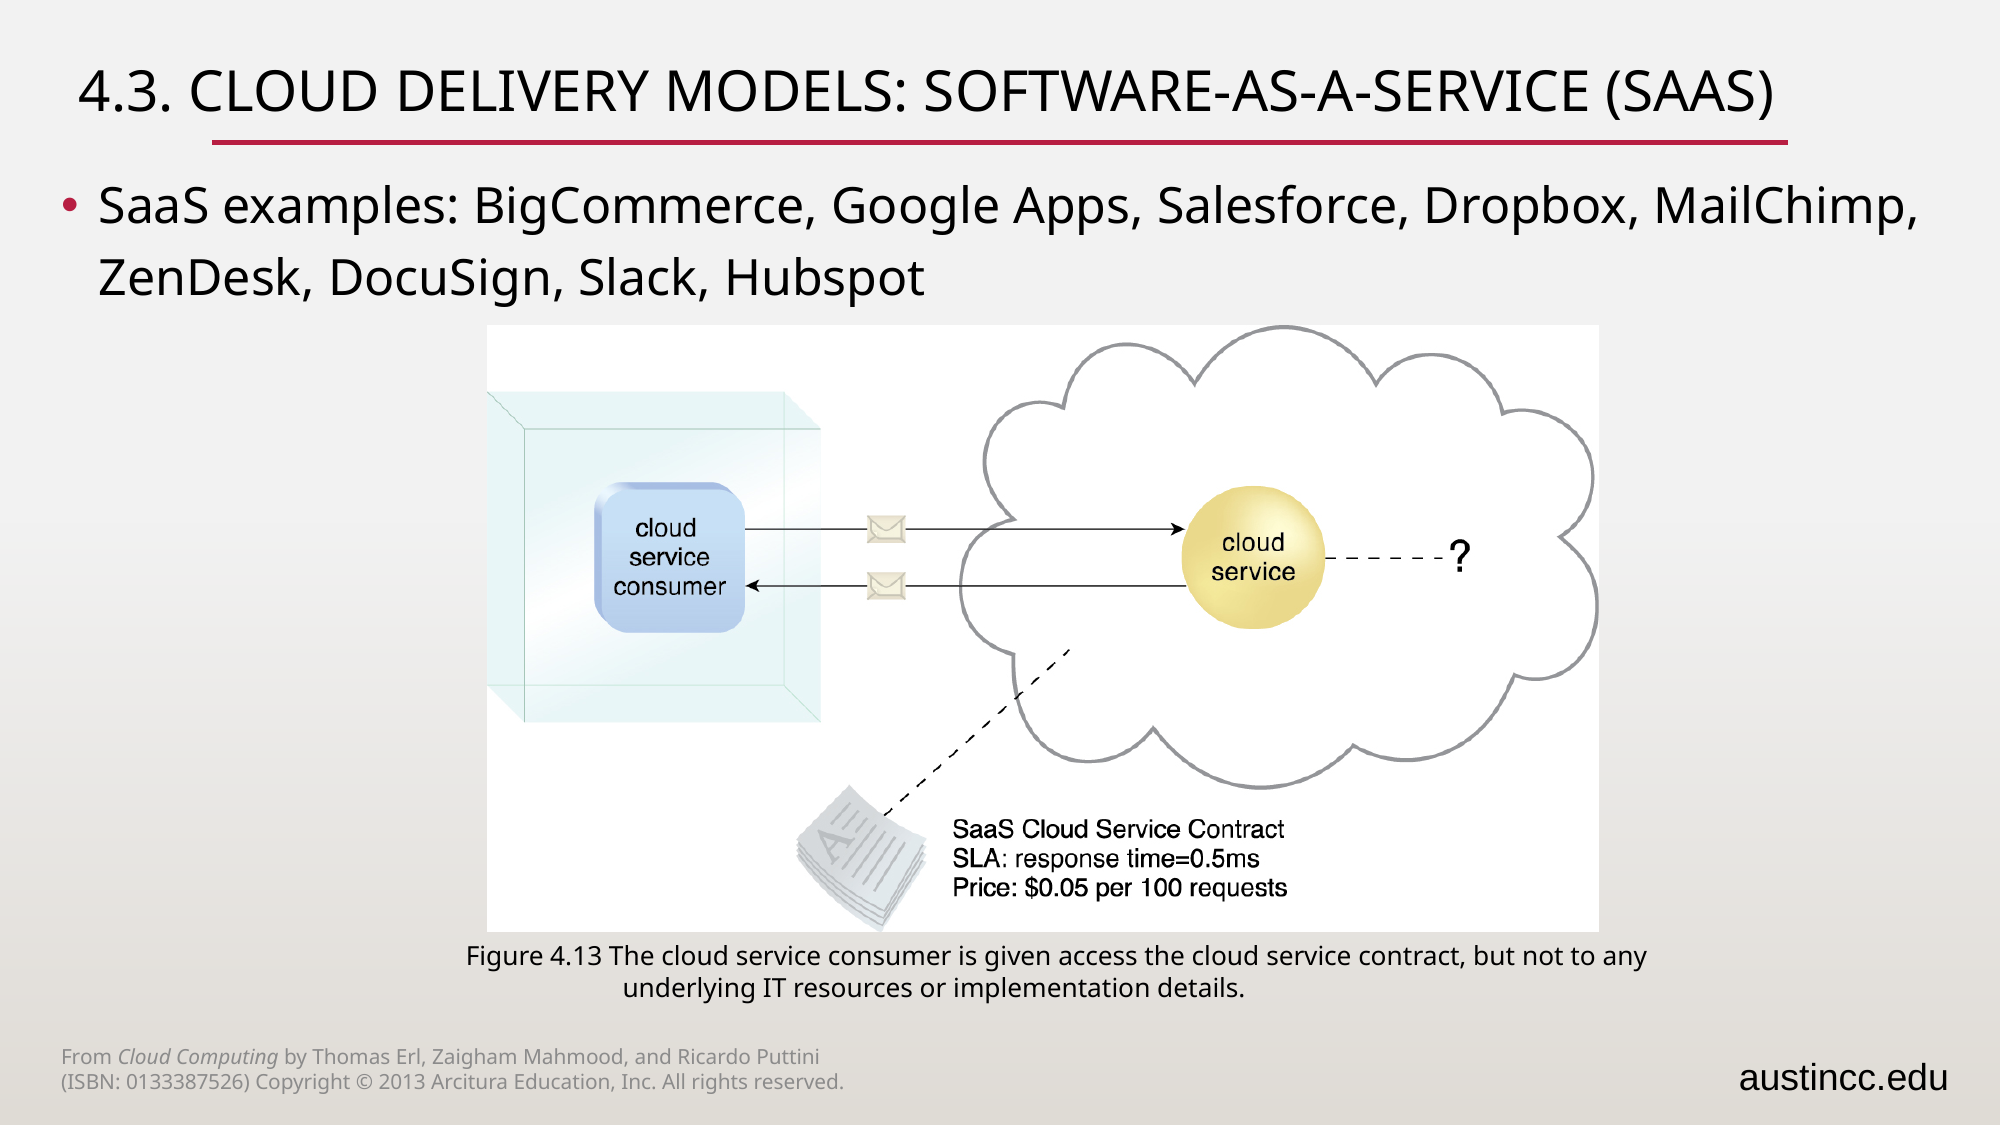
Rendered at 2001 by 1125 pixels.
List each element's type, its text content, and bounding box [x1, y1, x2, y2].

text_box Figure 4.13 The cloud service consumer is given access the cloud service contract, but not to any underlying IT resources or implementation details. [451, 931, 1669, 1010]
title 4.3. Cloud Delivery Models: Software-as-a-Service (SaaS) [45, 54, 1808, 137]
picture [487, 325, 1599, 933]
footer From Cloud Computing by Thomas Erl, Zaigham Mahmood, and Ricardo Puttini (ISBN: 0133387526) Copyright © 2013 Arcitura Education, Inc. All rights reserved. [45, 1043, 1021, 1095]
list SaaS examples: BigCommerce, Google Apps, Salesforce, Dropbox, MailChimp, ZenDesk, DocuSign, Slack, Hubspot [45, 154, 1946, 342]
